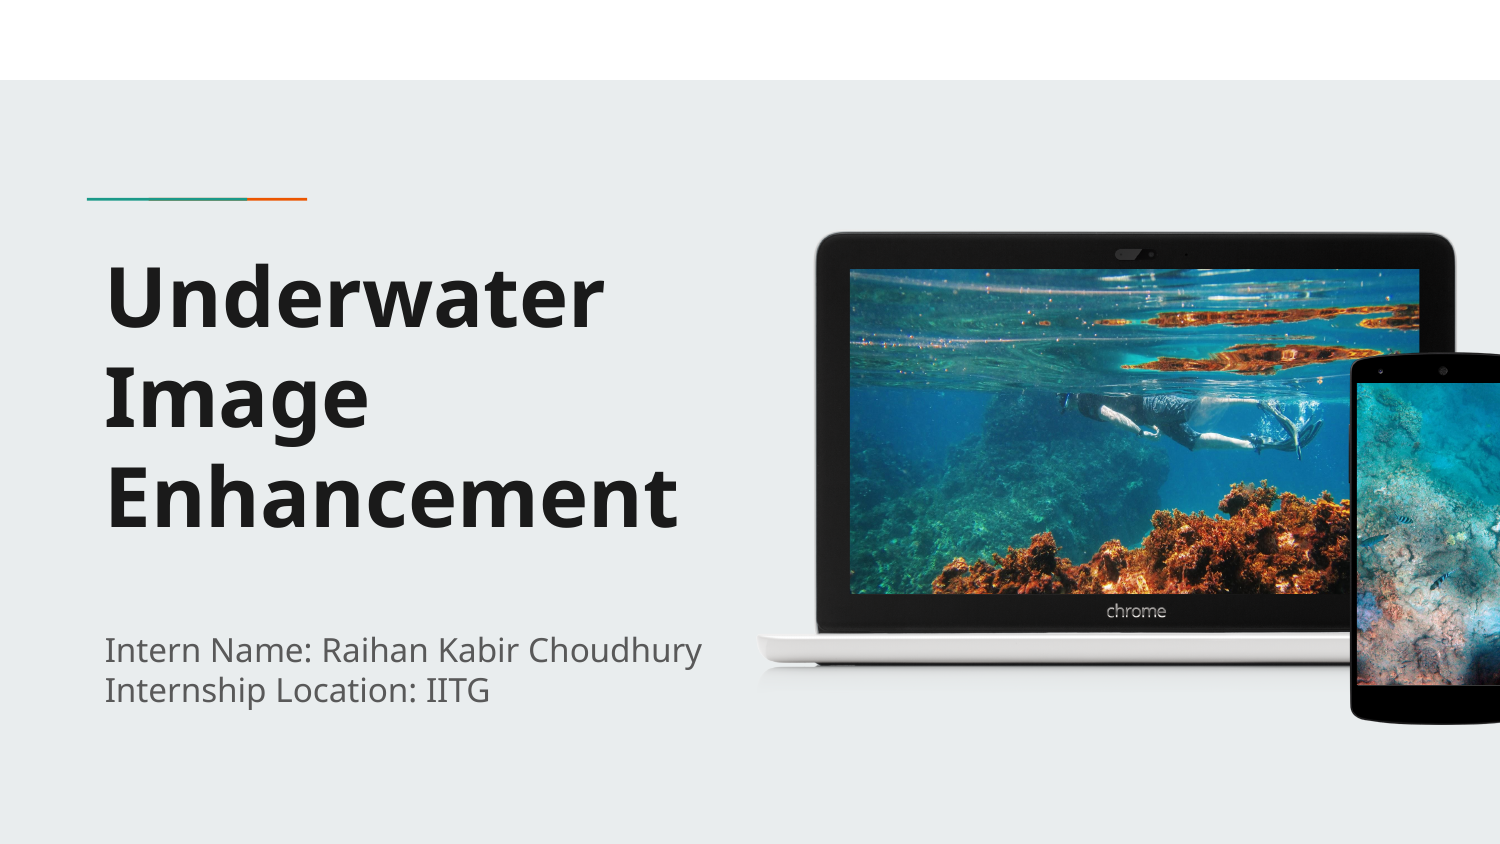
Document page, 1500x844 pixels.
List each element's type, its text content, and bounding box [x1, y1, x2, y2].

title Underwater Image Enhancement [89, 229, 712, 467]
picture [1483, 436, 1491, 445]
picture [755, 229, 1500, 725]
subtitle Intern Name: Raihan Kabir Choudhury Internship Location: IITG [89, 613, 732, 704]
